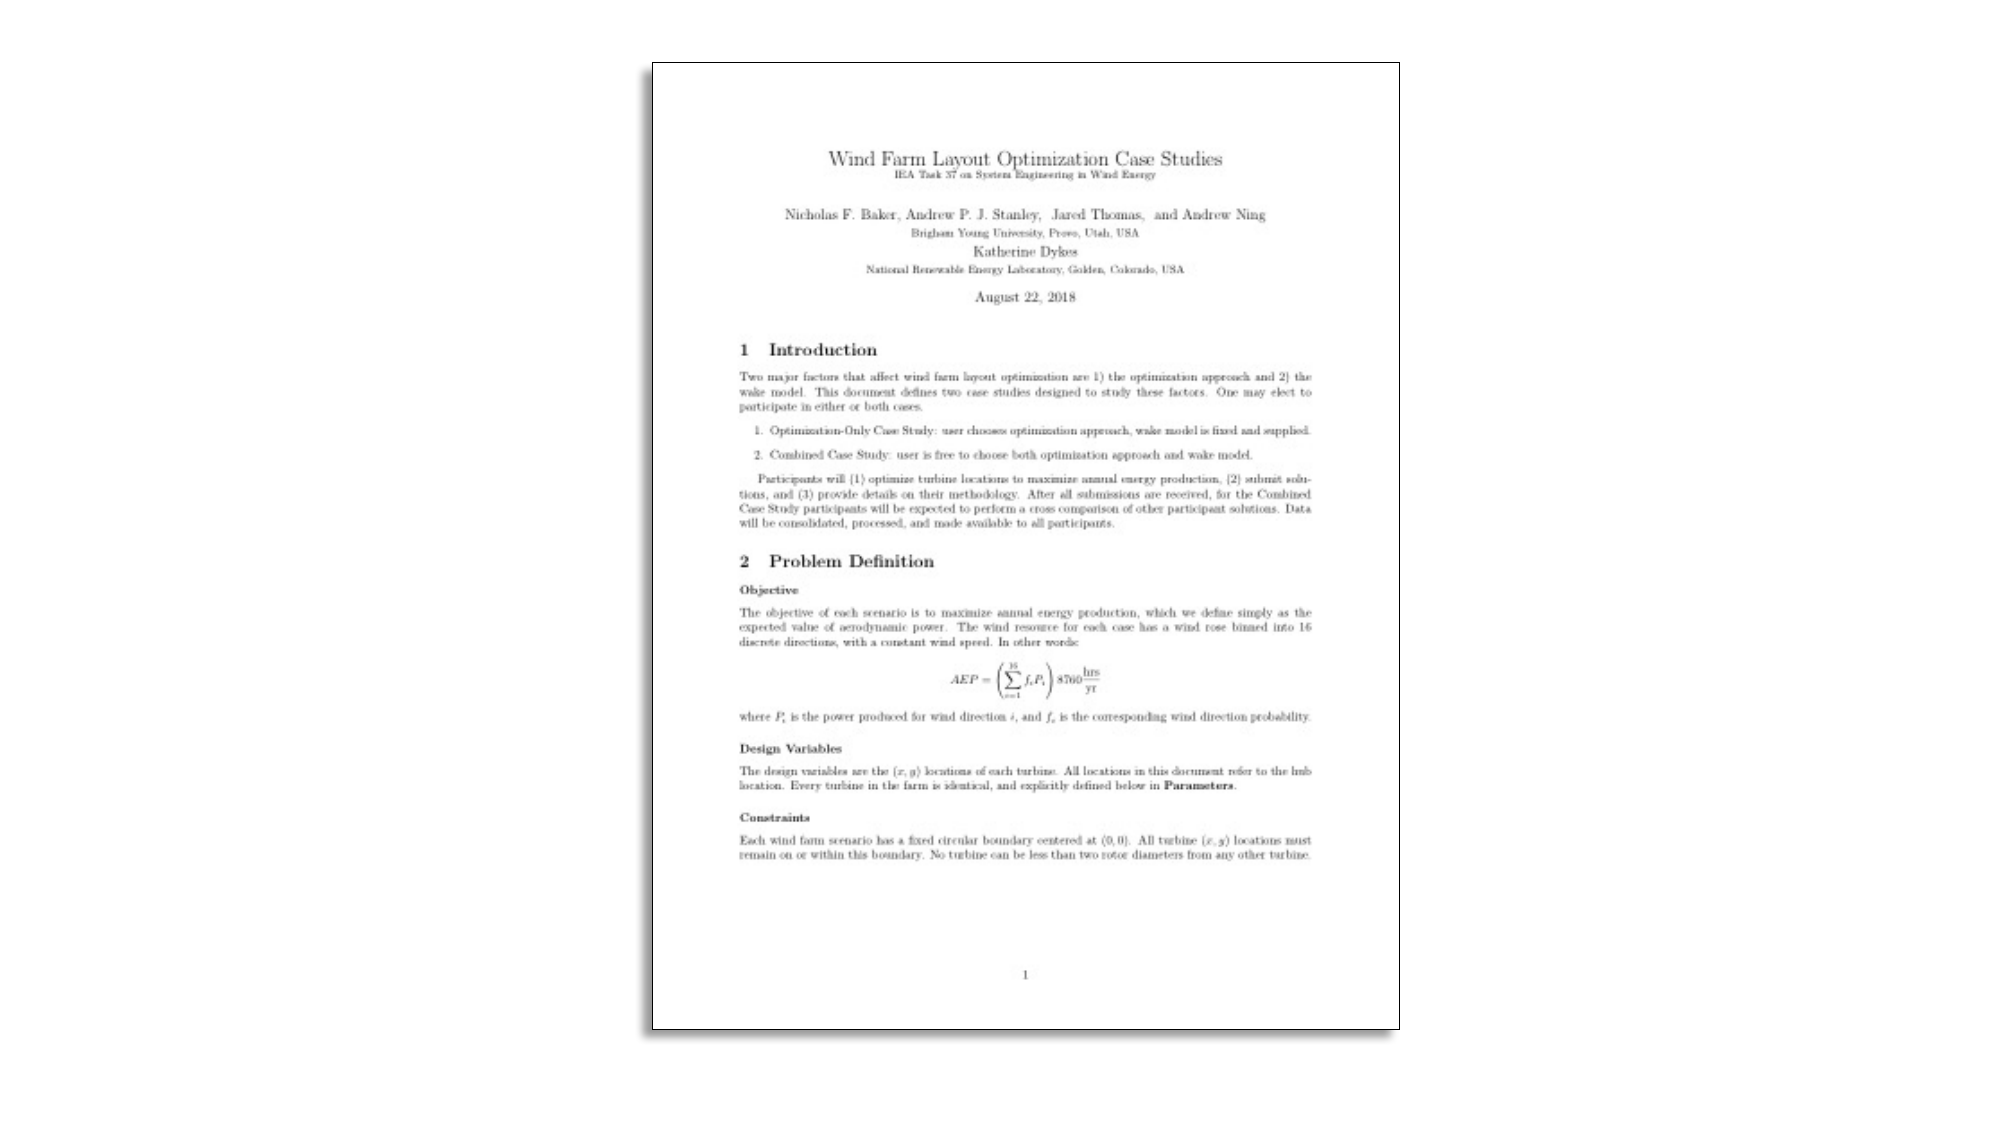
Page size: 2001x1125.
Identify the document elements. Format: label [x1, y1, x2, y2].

picture [652, 62, 1400, 1030]
